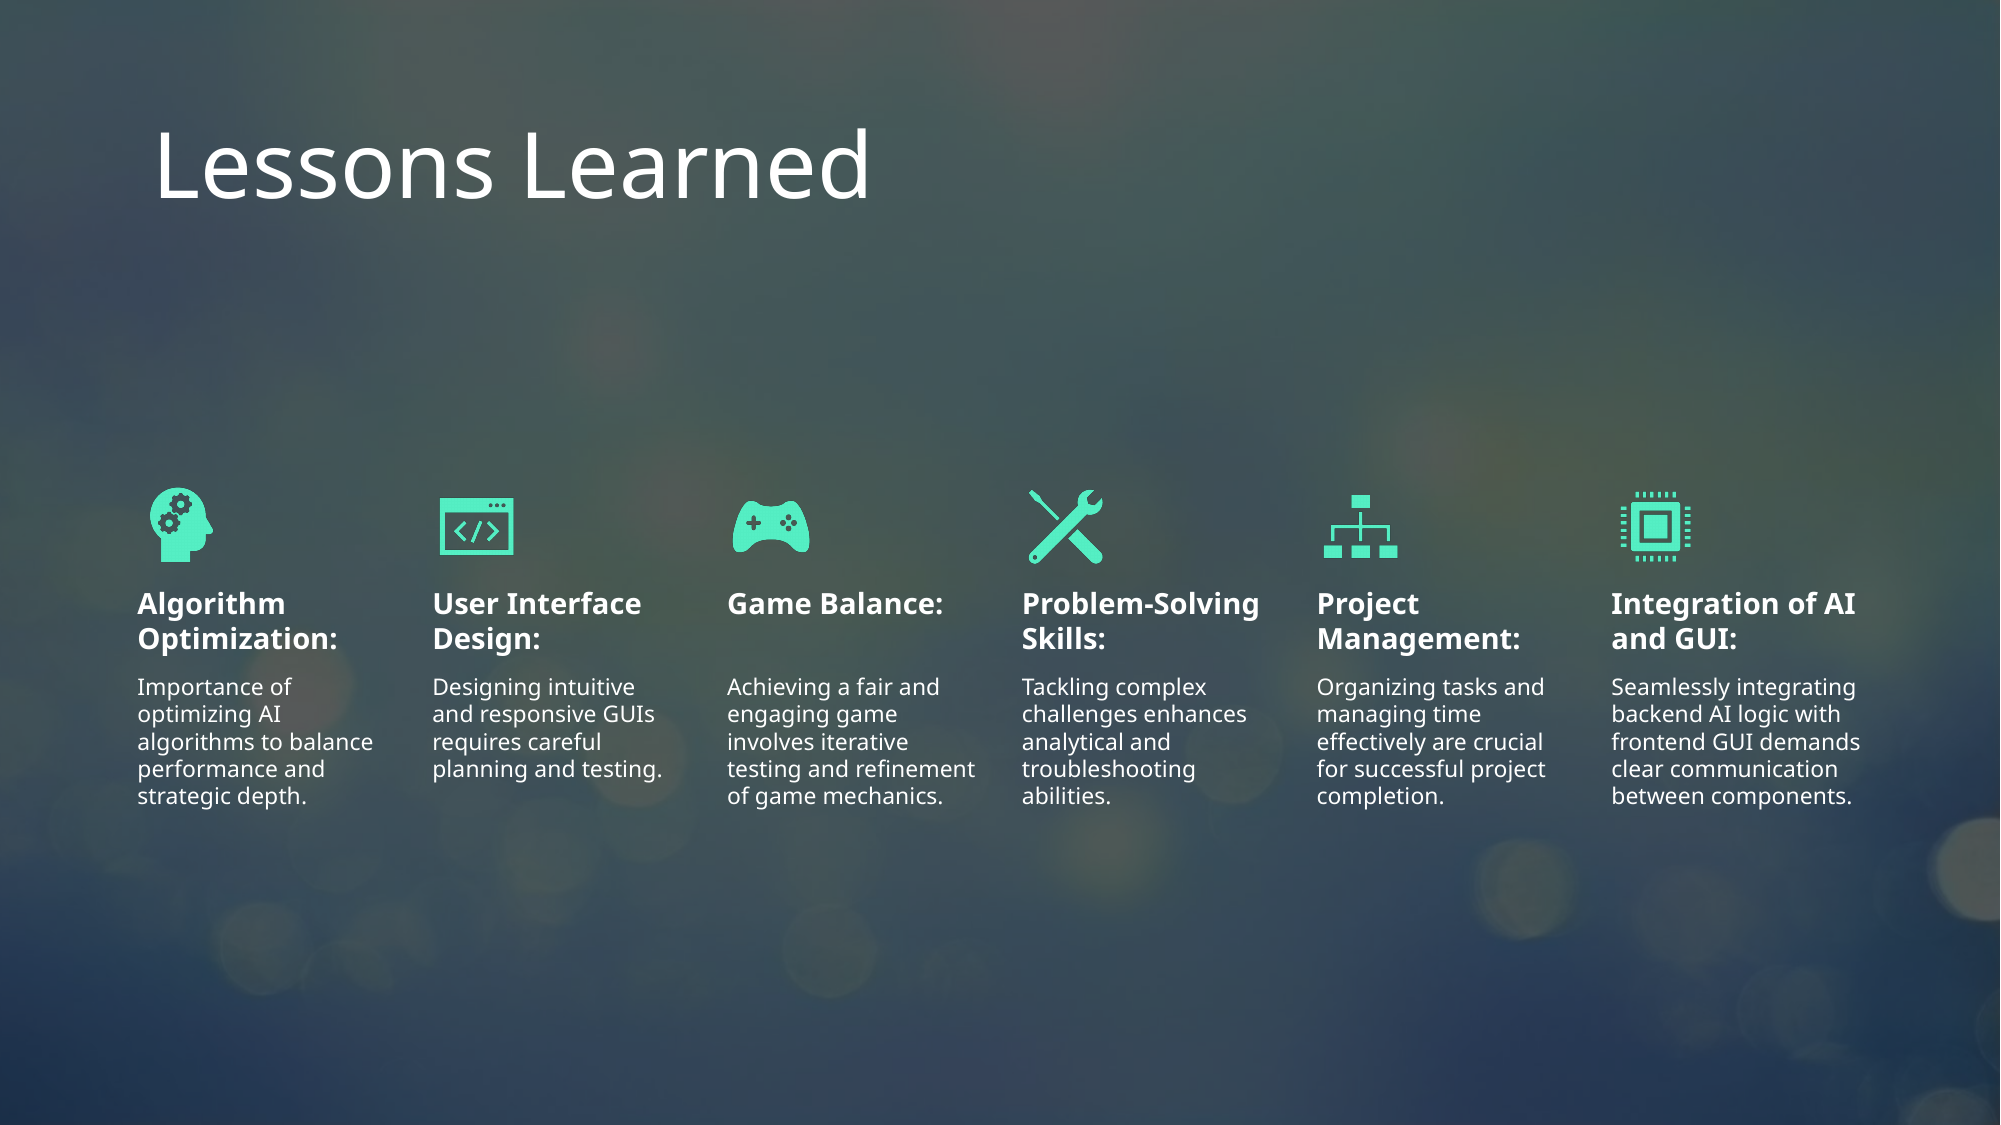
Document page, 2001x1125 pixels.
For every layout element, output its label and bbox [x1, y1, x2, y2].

picture [0, 0, 2000, 1125]
text_box [137, 299, 1863, 1014]
